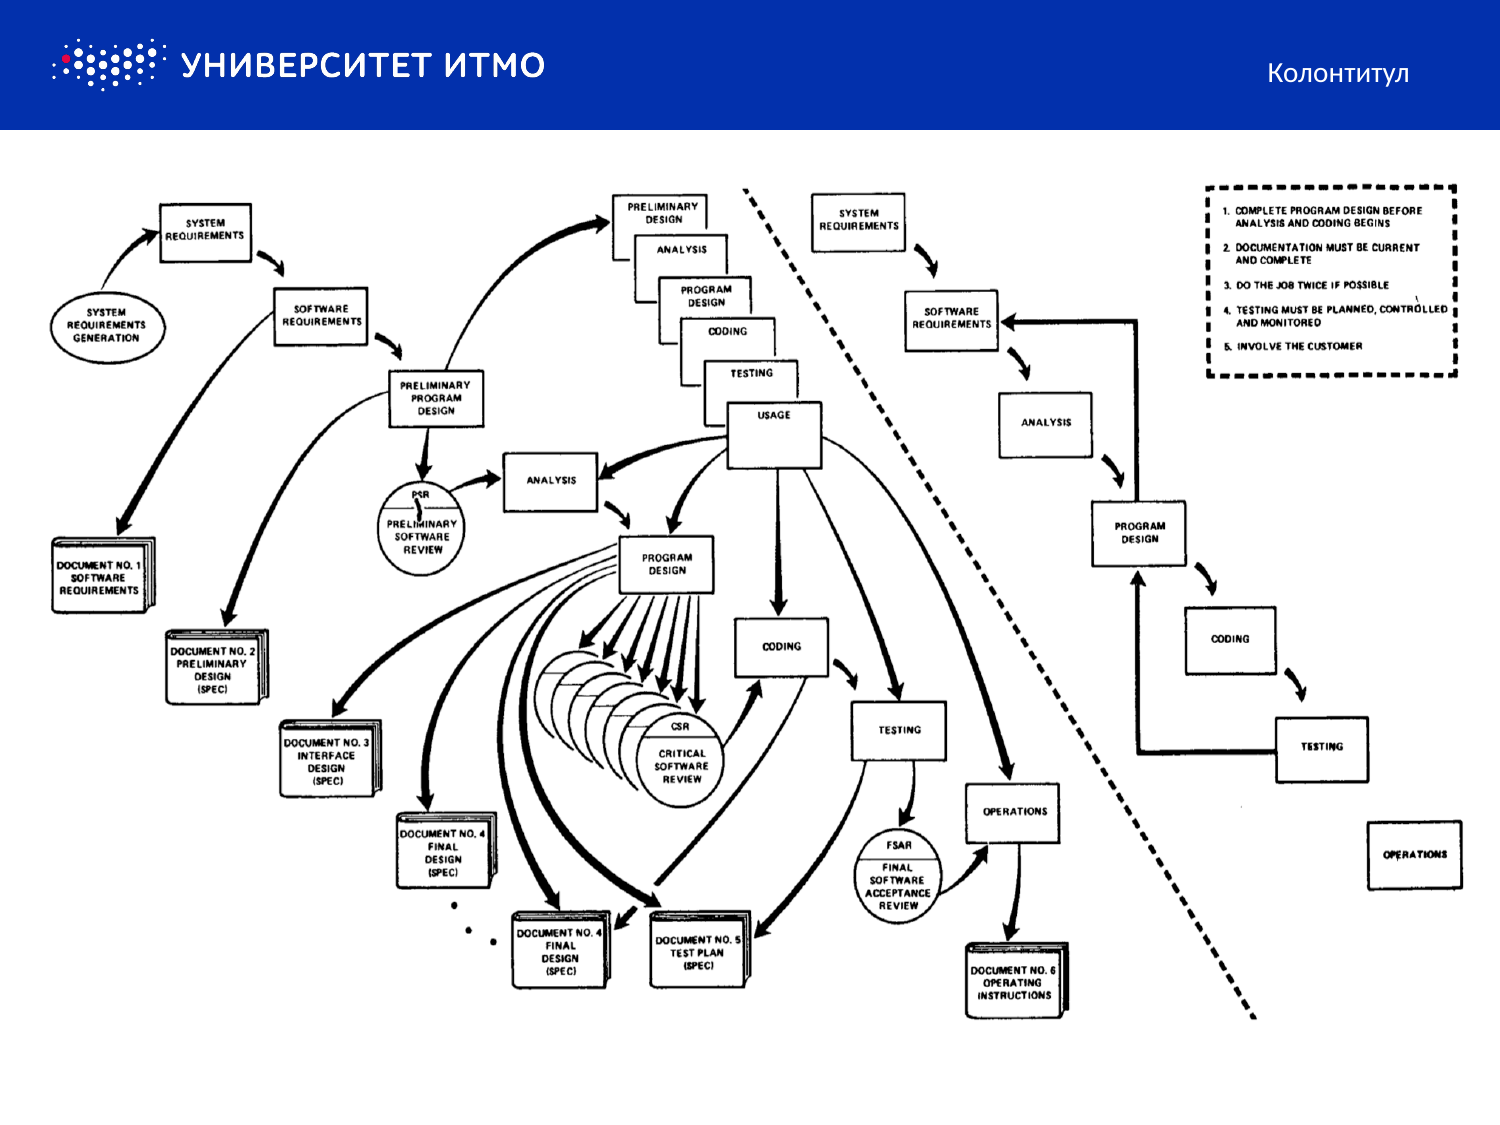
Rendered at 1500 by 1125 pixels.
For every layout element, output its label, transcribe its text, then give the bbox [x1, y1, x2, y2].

footer Колонтитул [661, 40, 1425, 101]
picture [0, 0, 596, 130]
picture [0, 146, 1500, 1047]
